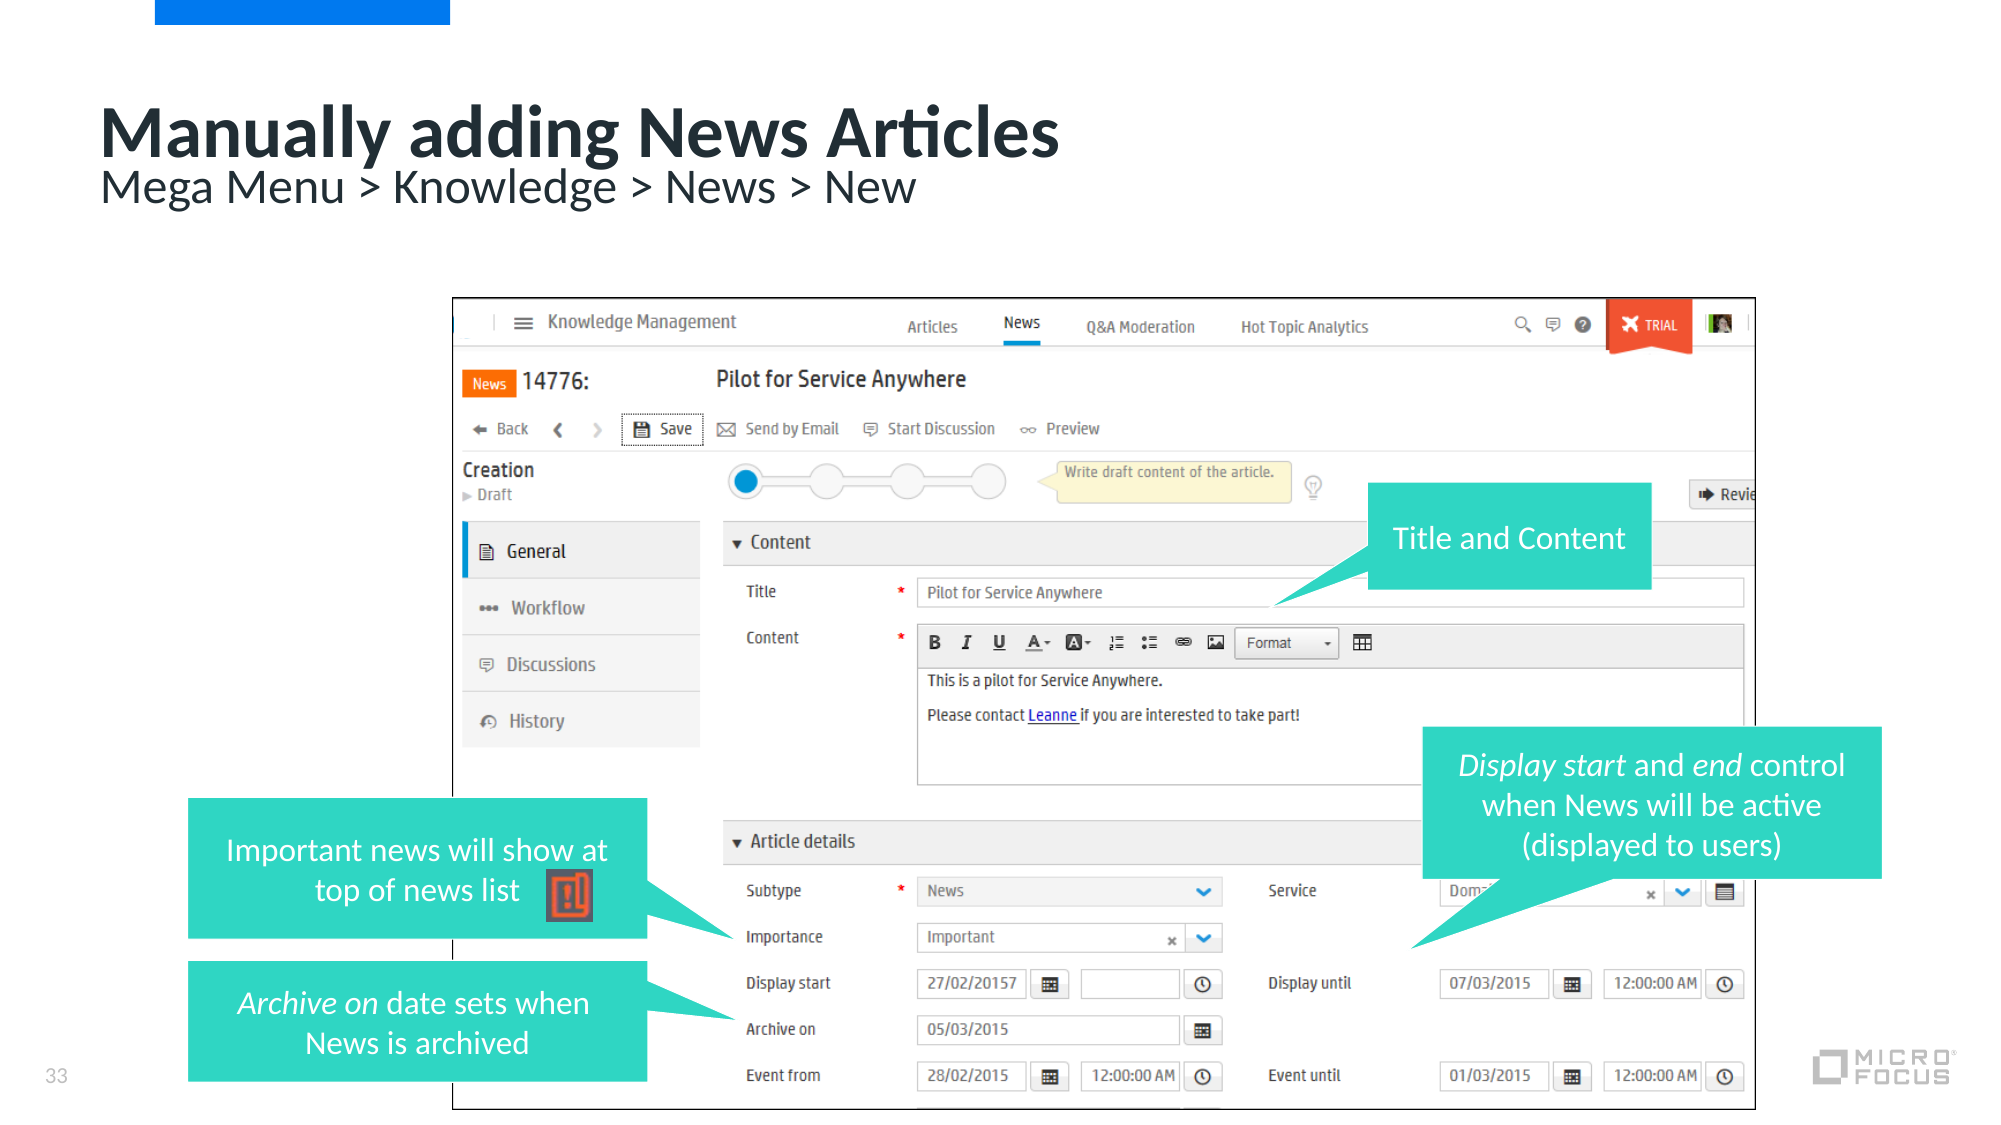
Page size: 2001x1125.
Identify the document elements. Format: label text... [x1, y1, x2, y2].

picture [452, 297, 1756, 1110]
list Mega Menu > Knowledge > News > New [99, 153, 1900, 216]
slide_number 33 [30, 1051, 90, 1097]
title Manually adding News Articles [99, 85, 1900, 153]
text_box Important news will show at top of news list [186, 796, 452, 940]
text_box Archive on date sets when News is archived [186, 959, 452, 1083]
text_box Display start and end control when News will be active (displayed to users) [1756, 725, 1883, 880]
